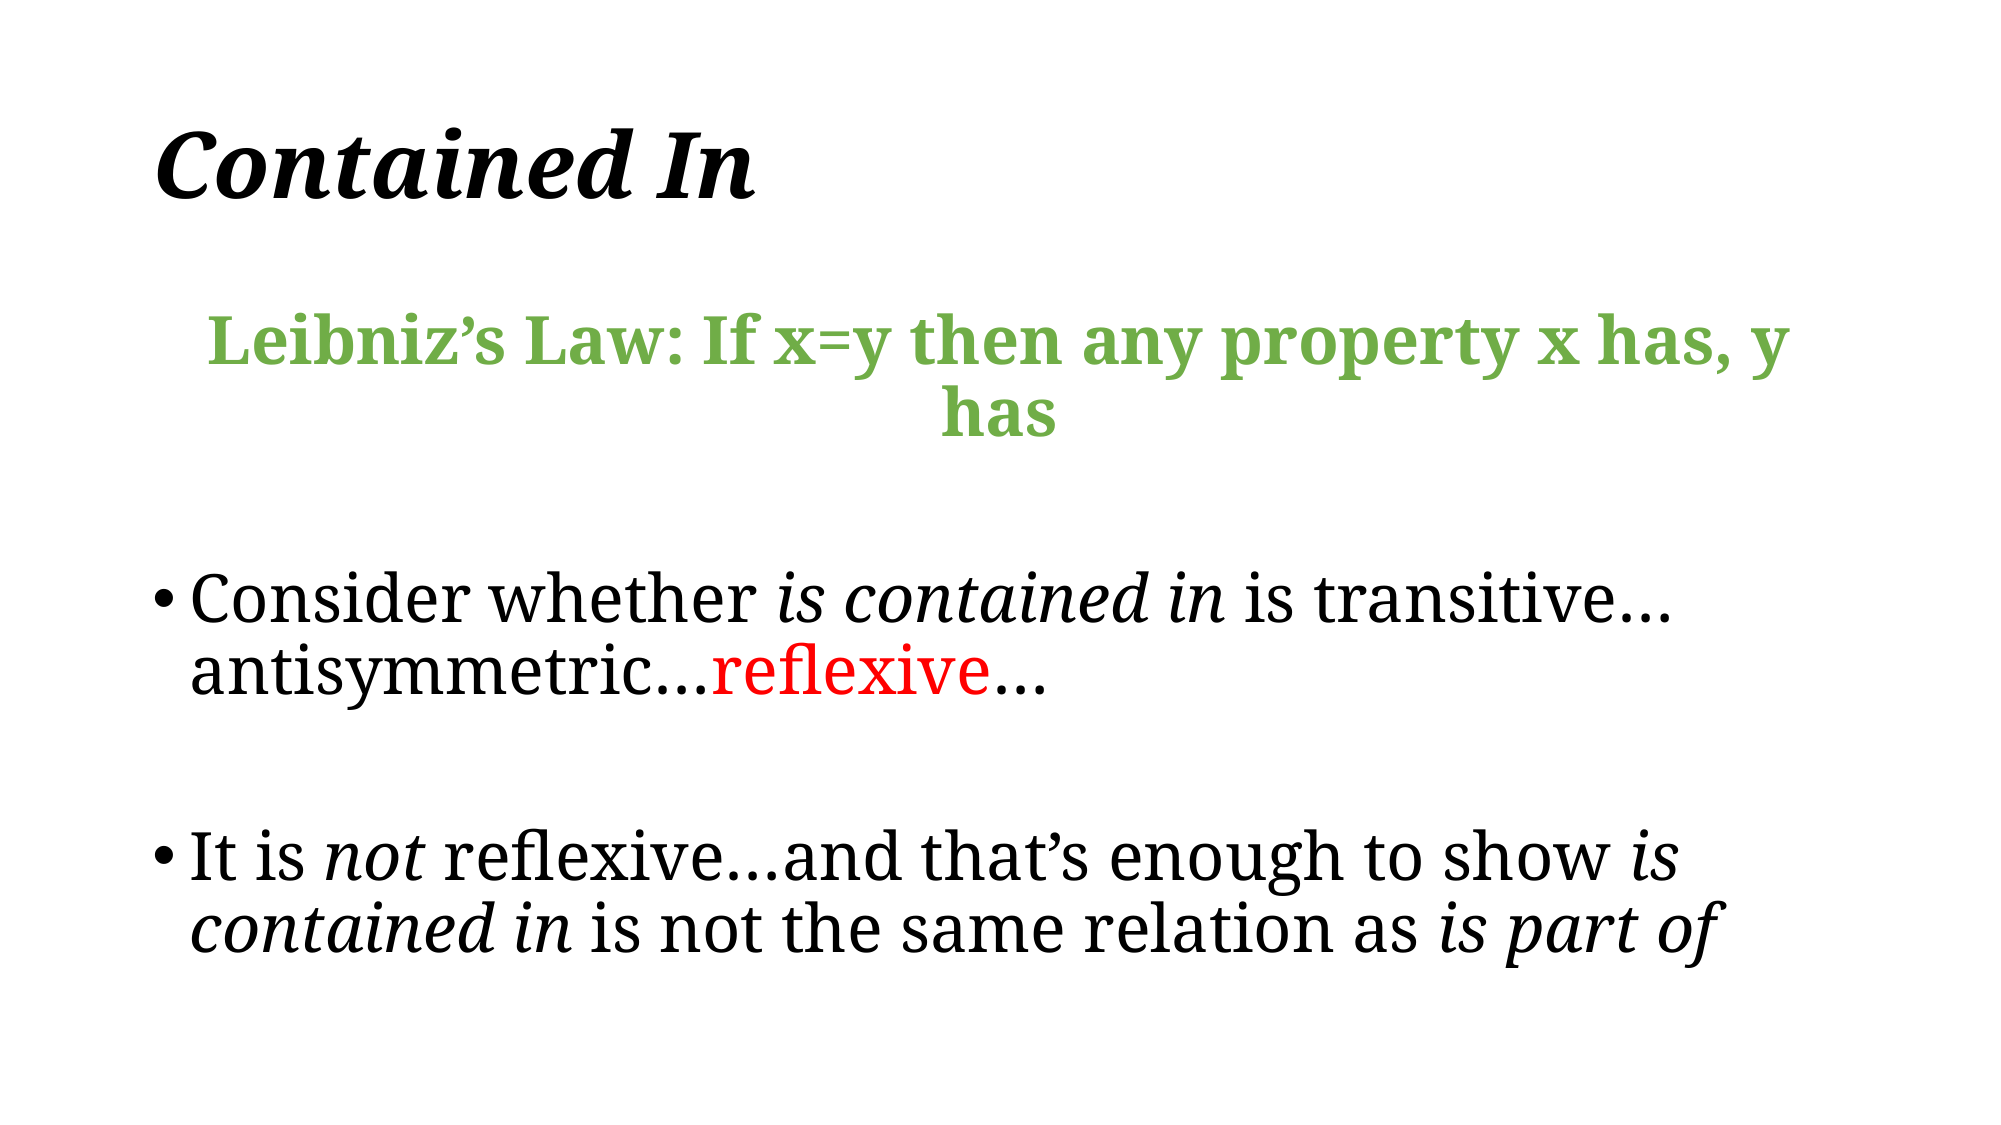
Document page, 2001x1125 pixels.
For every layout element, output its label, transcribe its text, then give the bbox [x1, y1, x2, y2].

list Leibniz’s Law: If x=y then any property x has, y has Consider whether is contained in is transitive…antisymmetric…reflexive… It is not reflexive…and that’s enough to show is contained in is not the same relation as is part of [137, 299, 1863, 1014]
title Contained In [137, 59, 1863, 278]
